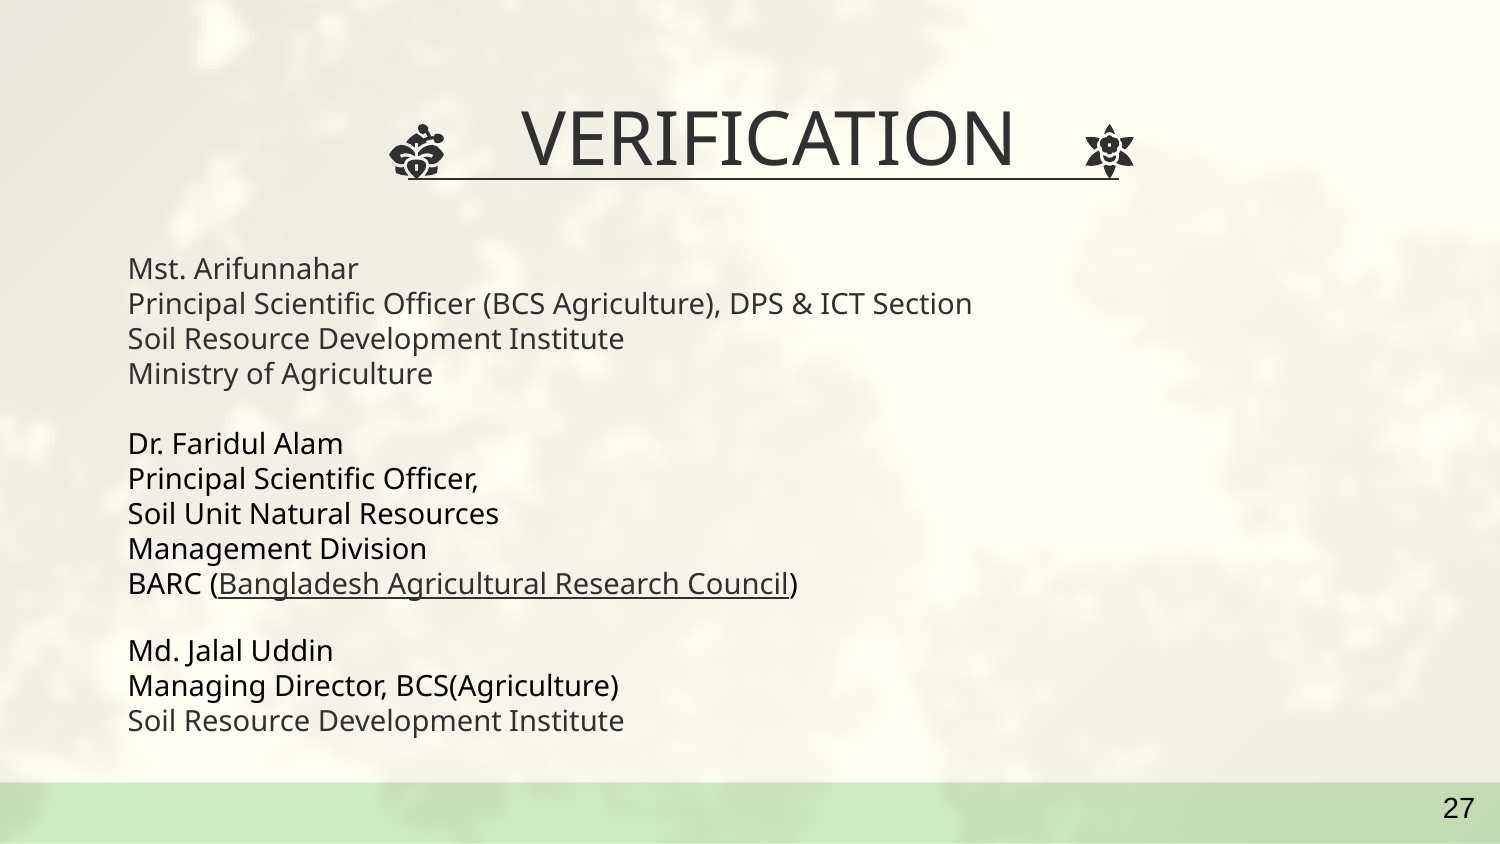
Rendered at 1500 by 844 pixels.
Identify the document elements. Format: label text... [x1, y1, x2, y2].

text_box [1085, 123, 1134, 180]
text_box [388, 123, 445, 180]
text_box Mst. Arifunnahar Principal Scientific Officer (BCS Agriculture), DPS & ICT Section Soil Resource Development Institute Ministry of Agriculture Dr. Faridul Alam Principal Scientific Officer, Soil Unit Natural Resources Management Division BARC (Bangladesh Agricultural Research Council) Md. Jalal Uddin Managing Director, BCS(Agriculture) Soil Resource Development Institute [112, 243, 1387, 800]
title VERIFICATION [216, 37, 1284, 234]
text_box 27 [1428, 782, 1500, 832]
